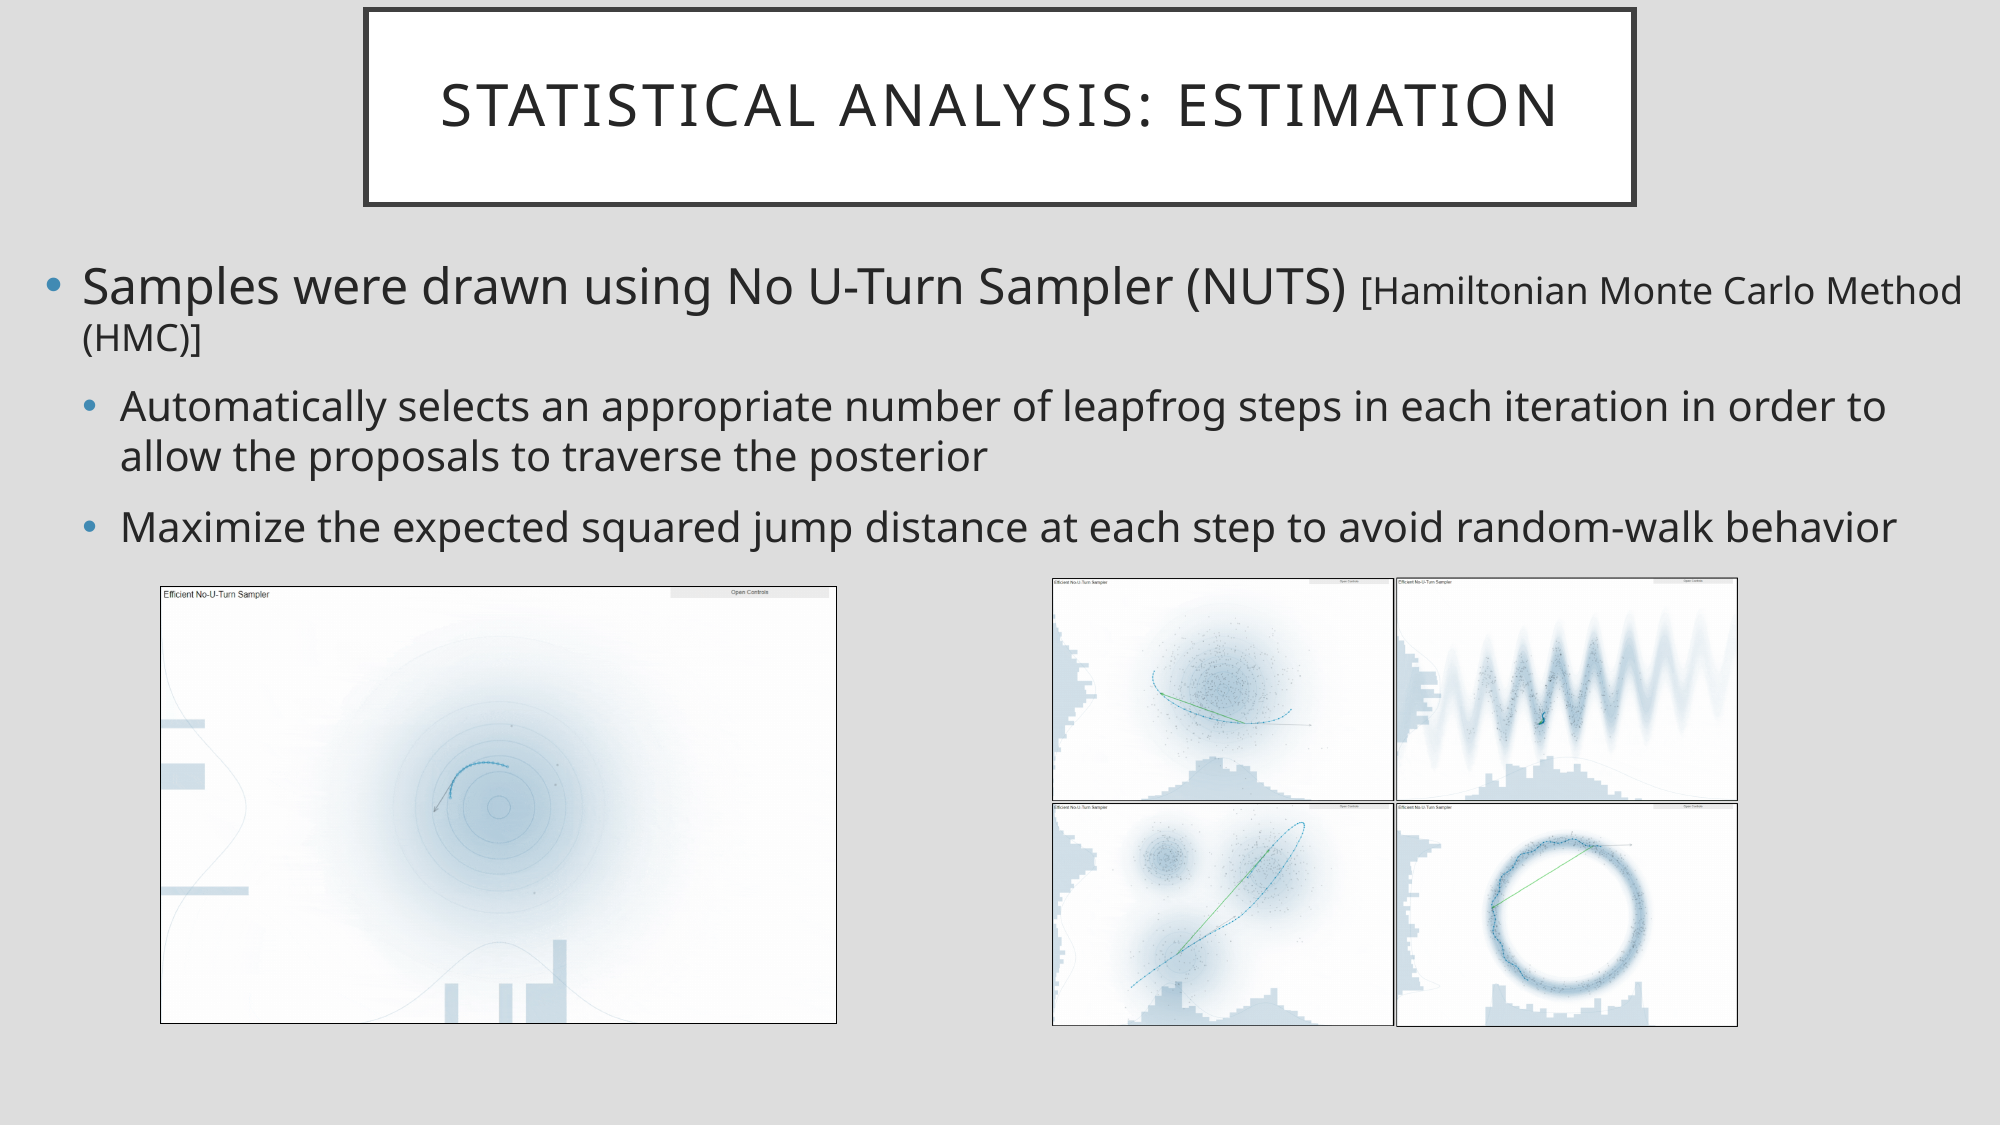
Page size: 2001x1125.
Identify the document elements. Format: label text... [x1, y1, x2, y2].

title Statistical Analysis: Estimation [363, 7, 1637, 207]
picture [1051, 577, 1738, 1030]
list Samples were drawn using No U-Turn Sampler (NUTS) [Hamiltonian Monte Carlo Method (HMC)] Automatically selects an appropriate number of leapfrog steps in each iteration in order to allow the proposals to traverse the posterior Maximize the expected squared jump distance at each step to avoid random-walk behavior [29, 246, 2000, 1103]
picture [160, 586, 837, 1024]
